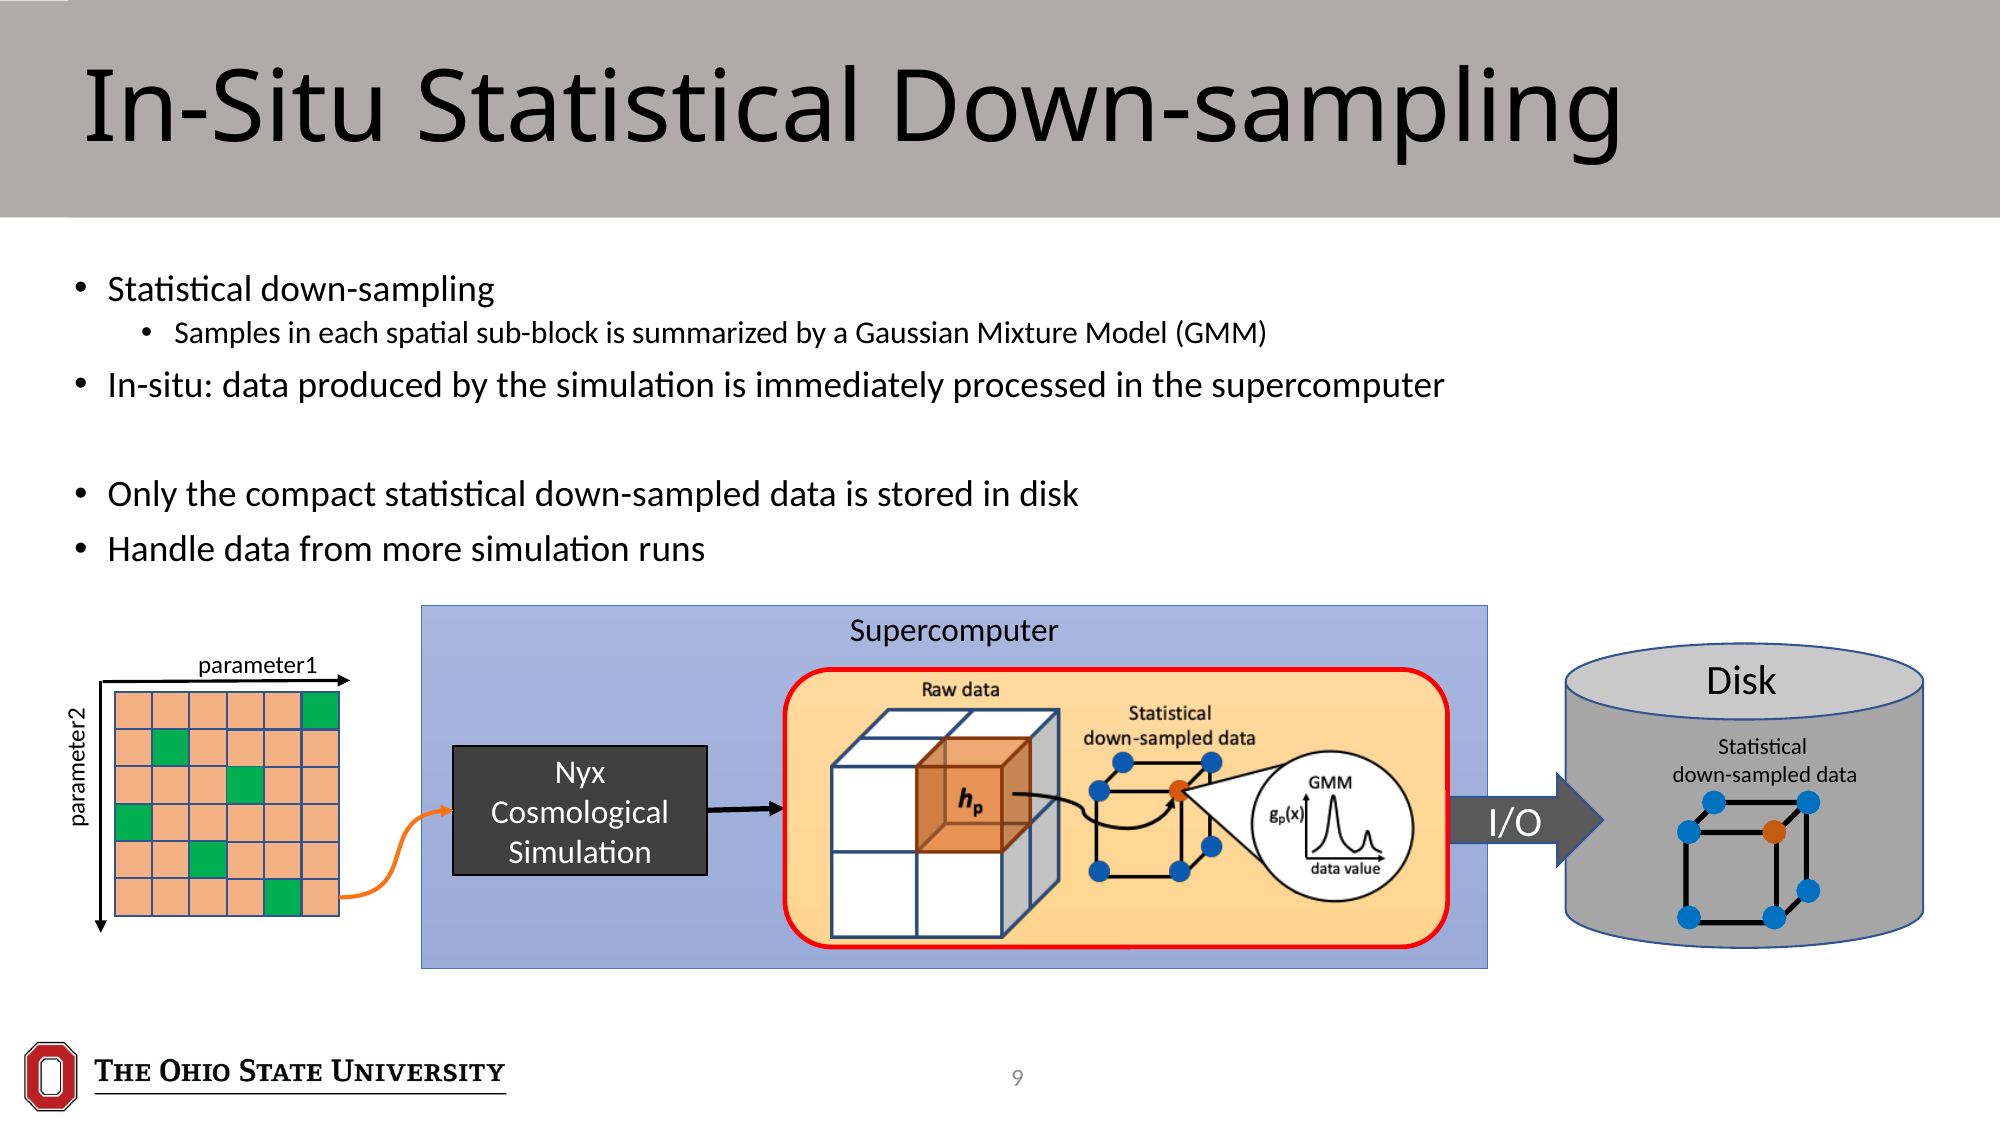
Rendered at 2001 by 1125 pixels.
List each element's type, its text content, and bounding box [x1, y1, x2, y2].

picture [0, 1028, 530, 1125]
picture [830, 669, 1415, 939]
slide_number 9 [961, 1046, 1039, 1107]
list Statistical down-sampling Samples in each spatial sub-block is summarized by a Gaussian Mixture Model (GMM) In-situ: data produced by the simulation is immediately processed in the supercomputer Only the compact statistical down-sampled data is stored in disk Handle data from more simulation runs [59, 261, 1957, 581]
title In-Situ Statistical Down-sampling [68, 0, 2000, 218]
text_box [52, 605, 1924, 969]
